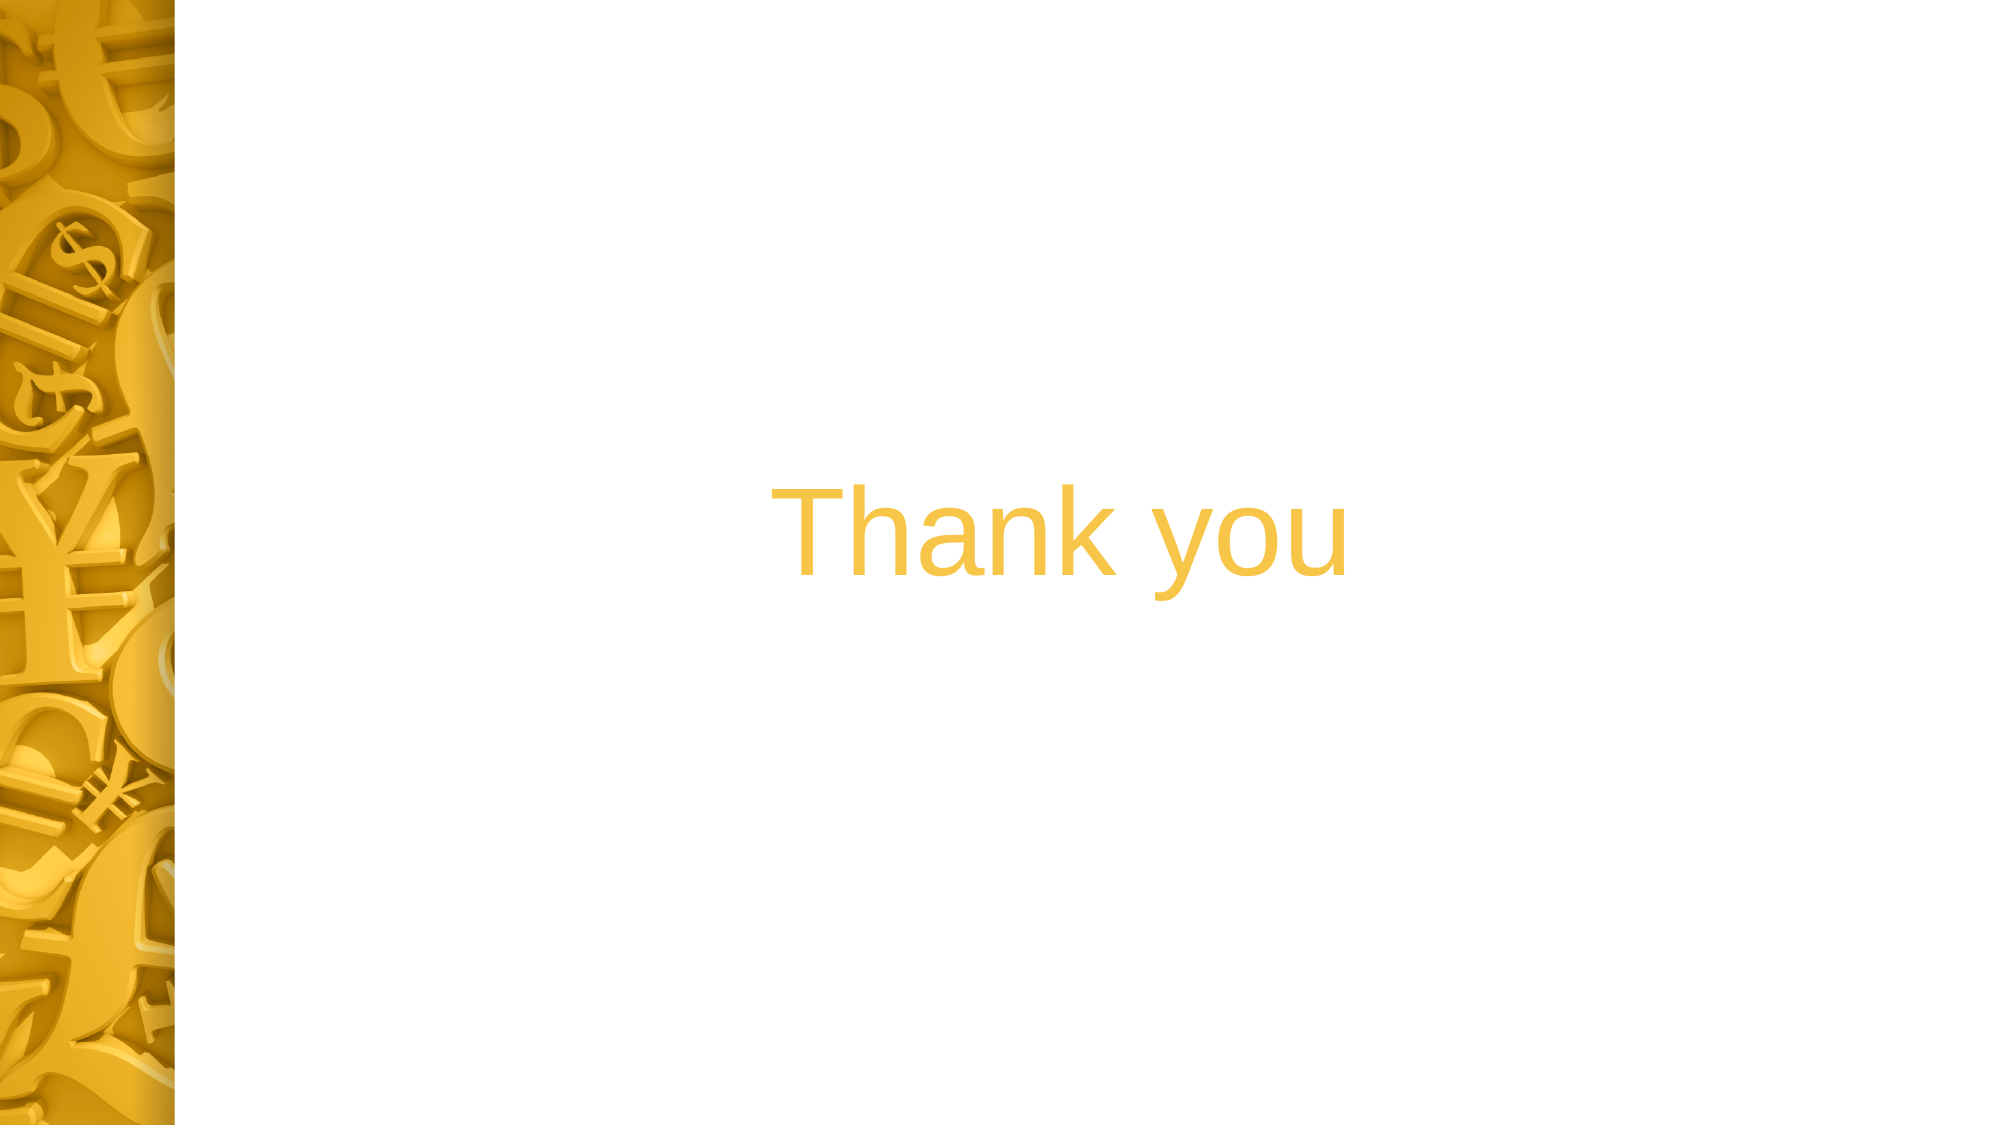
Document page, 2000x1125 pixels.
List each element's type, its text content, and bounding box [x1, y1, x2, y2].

text_box Thank you [754, 435, 1959, 902]
picture [0, 0, 175, 1125]
